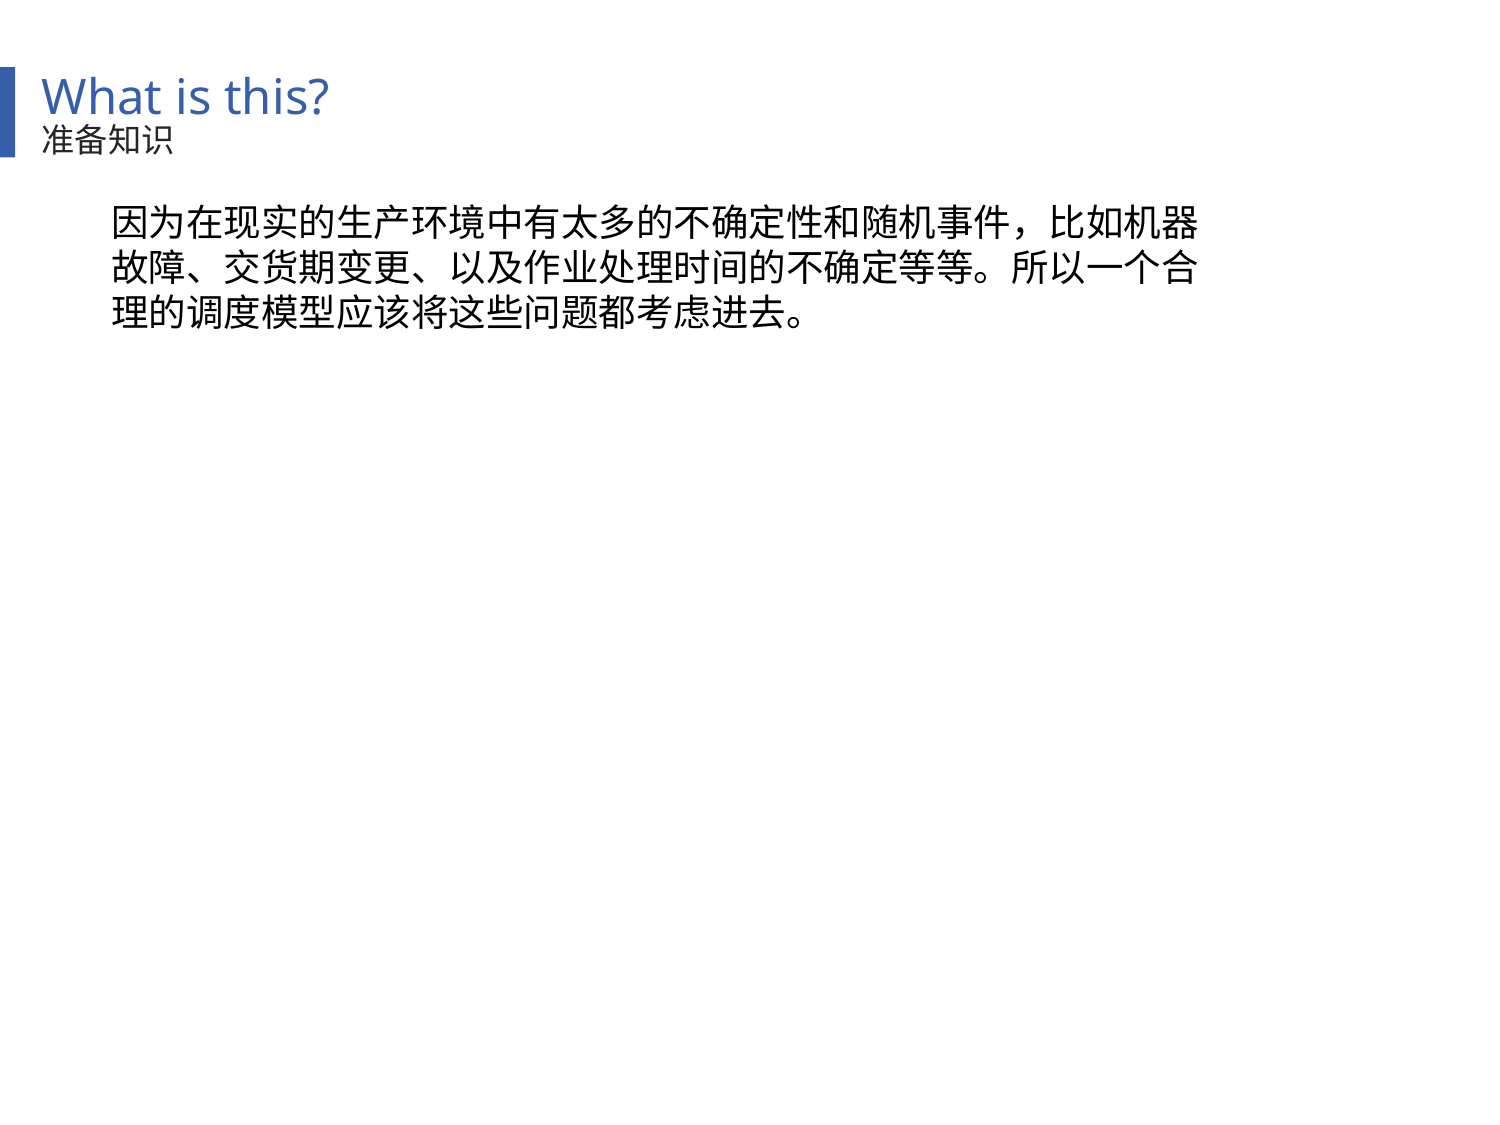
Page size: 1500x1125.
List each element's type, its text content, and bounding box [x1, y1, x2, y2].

list What is this? [26, 64, 834, 116]
list 准备知识 [26, 116, 834, 170]
text_box 因为在现实的生产环境中有太多的不确定性和随机事件，比如机器故障、交货期变更、以及作业处理时间的不确定等等。所以一个合理的调度模型应该将这些问题都考虑进去。 [96, 191, 1241, 342]
